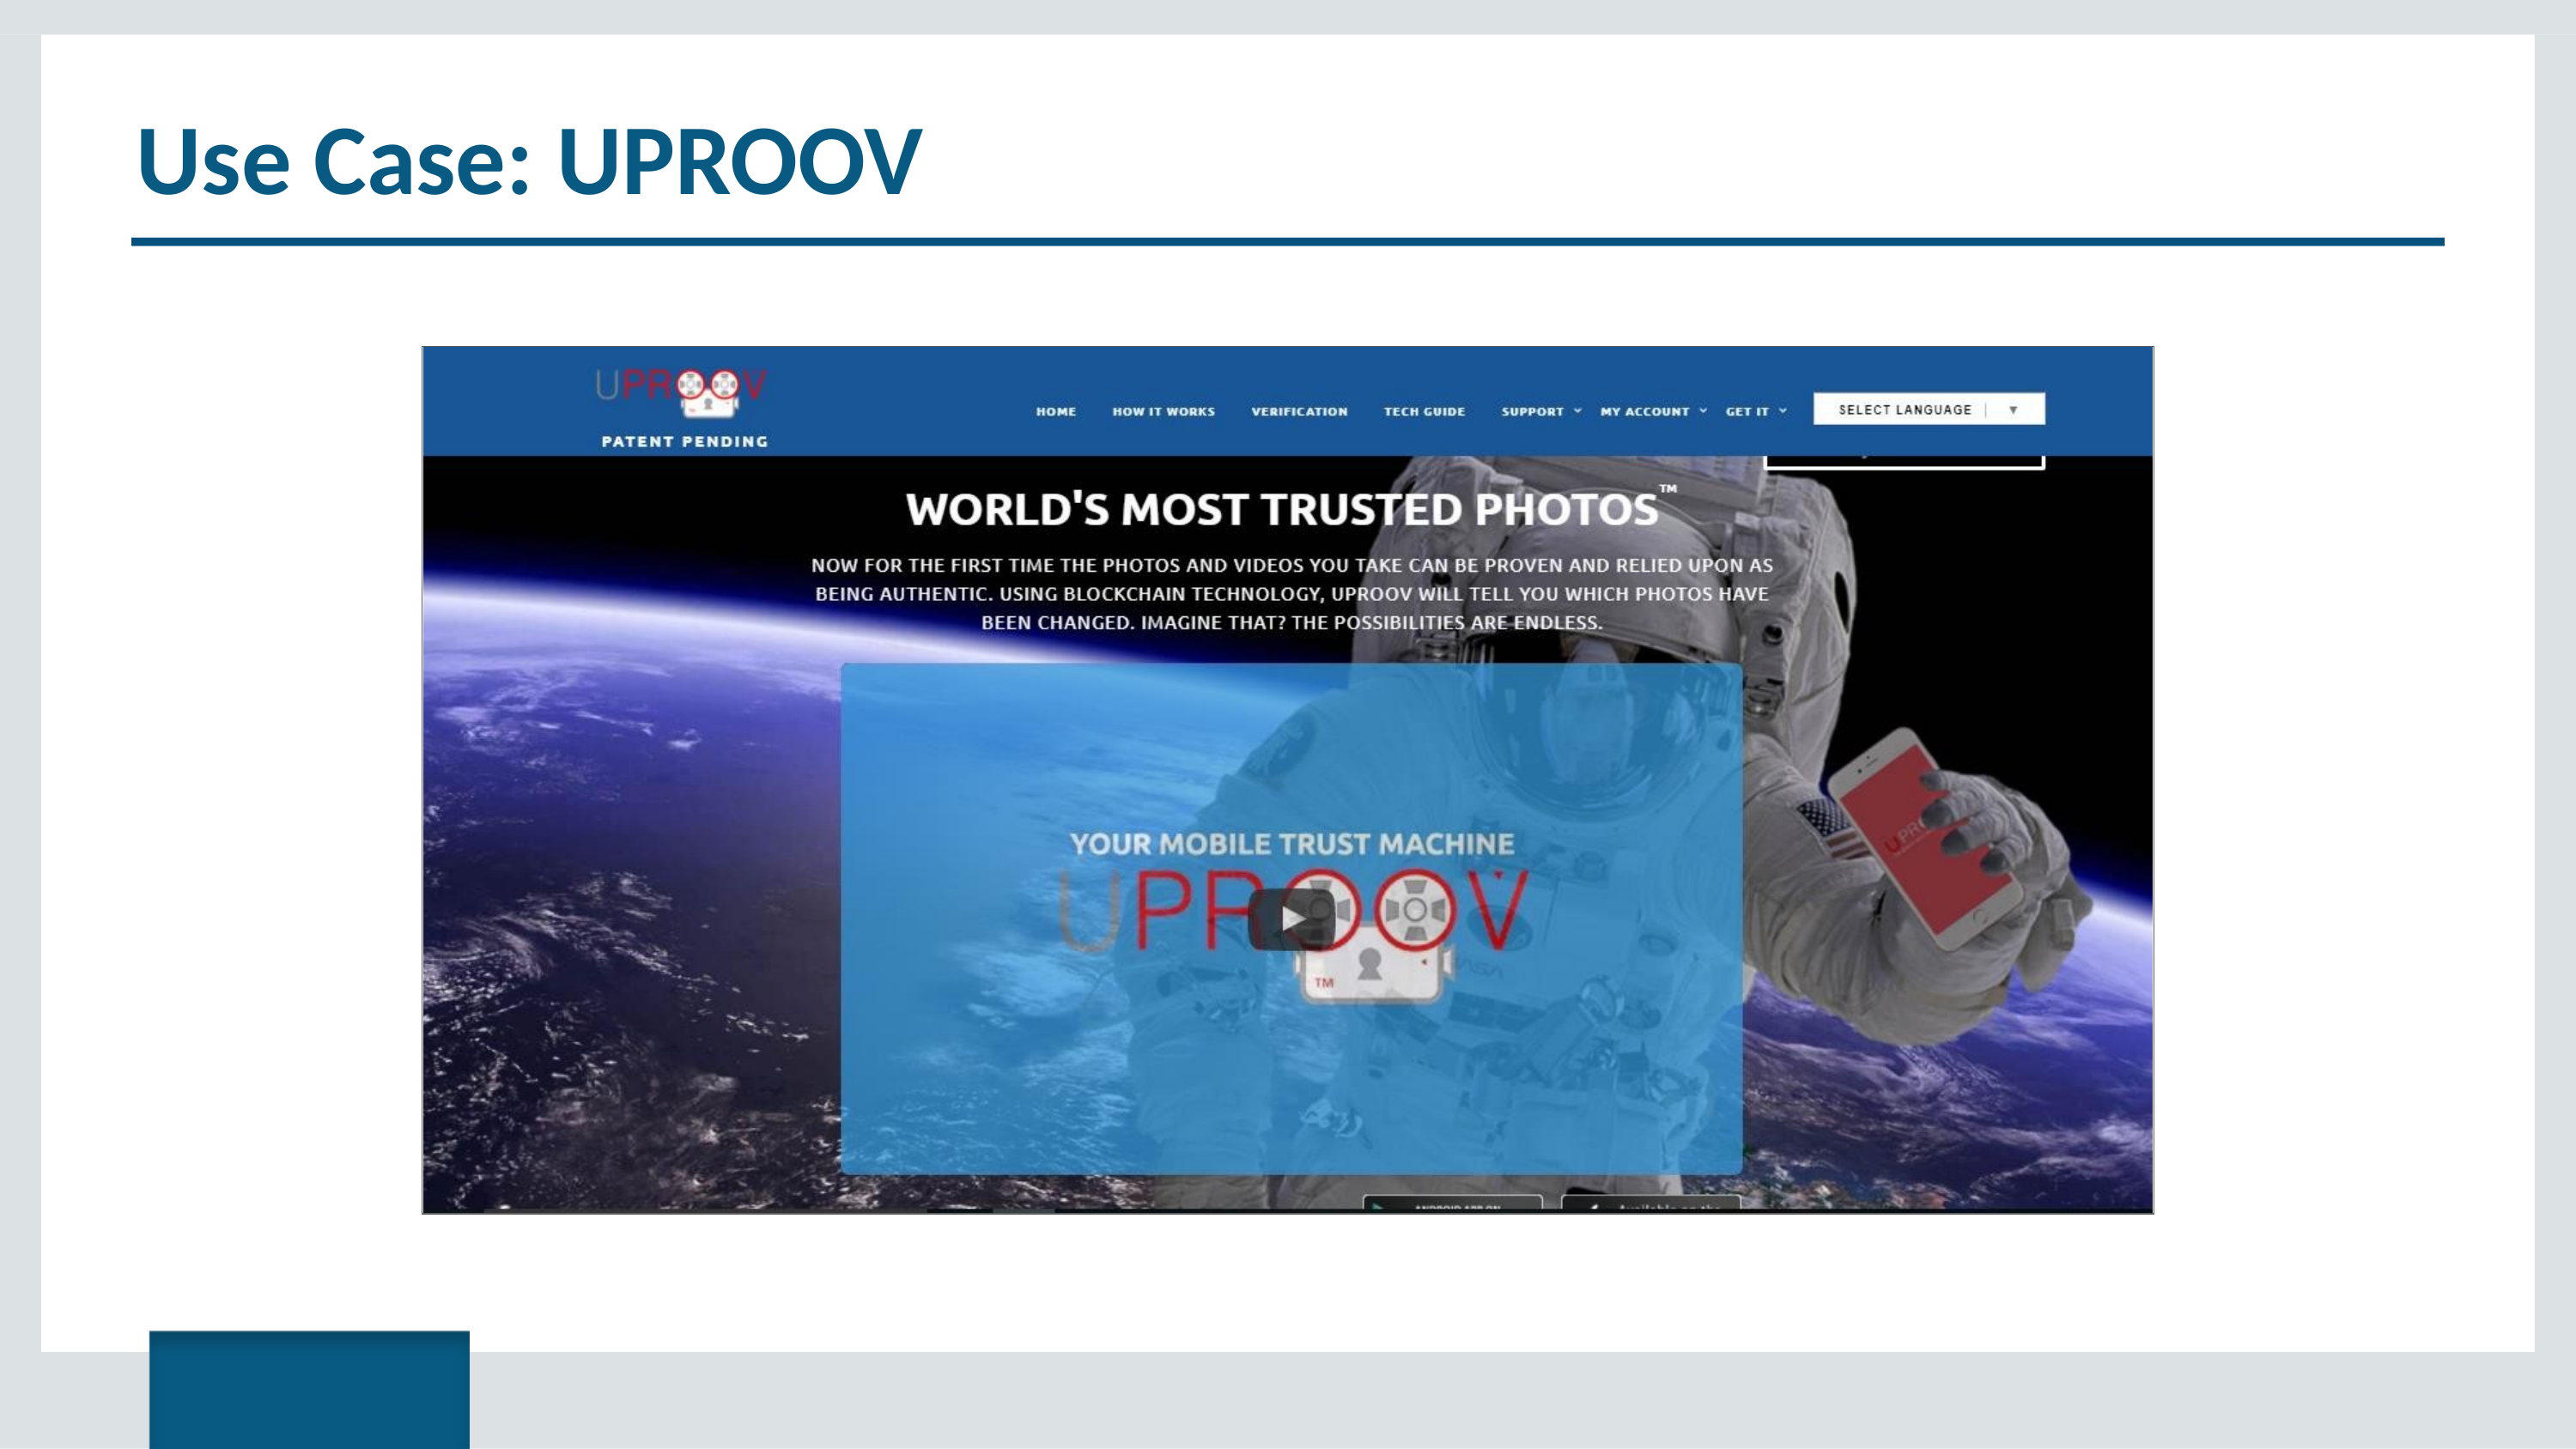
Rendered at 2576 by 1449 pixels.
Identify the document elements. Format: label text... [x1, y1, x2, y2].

title Use Case: UPROOV [132, 91, 932, 337]
text_box [932, 237, 2445, 246]
text_box [422, 346, 2154, 1214]
picture [149, 1331, 470, 1449]
